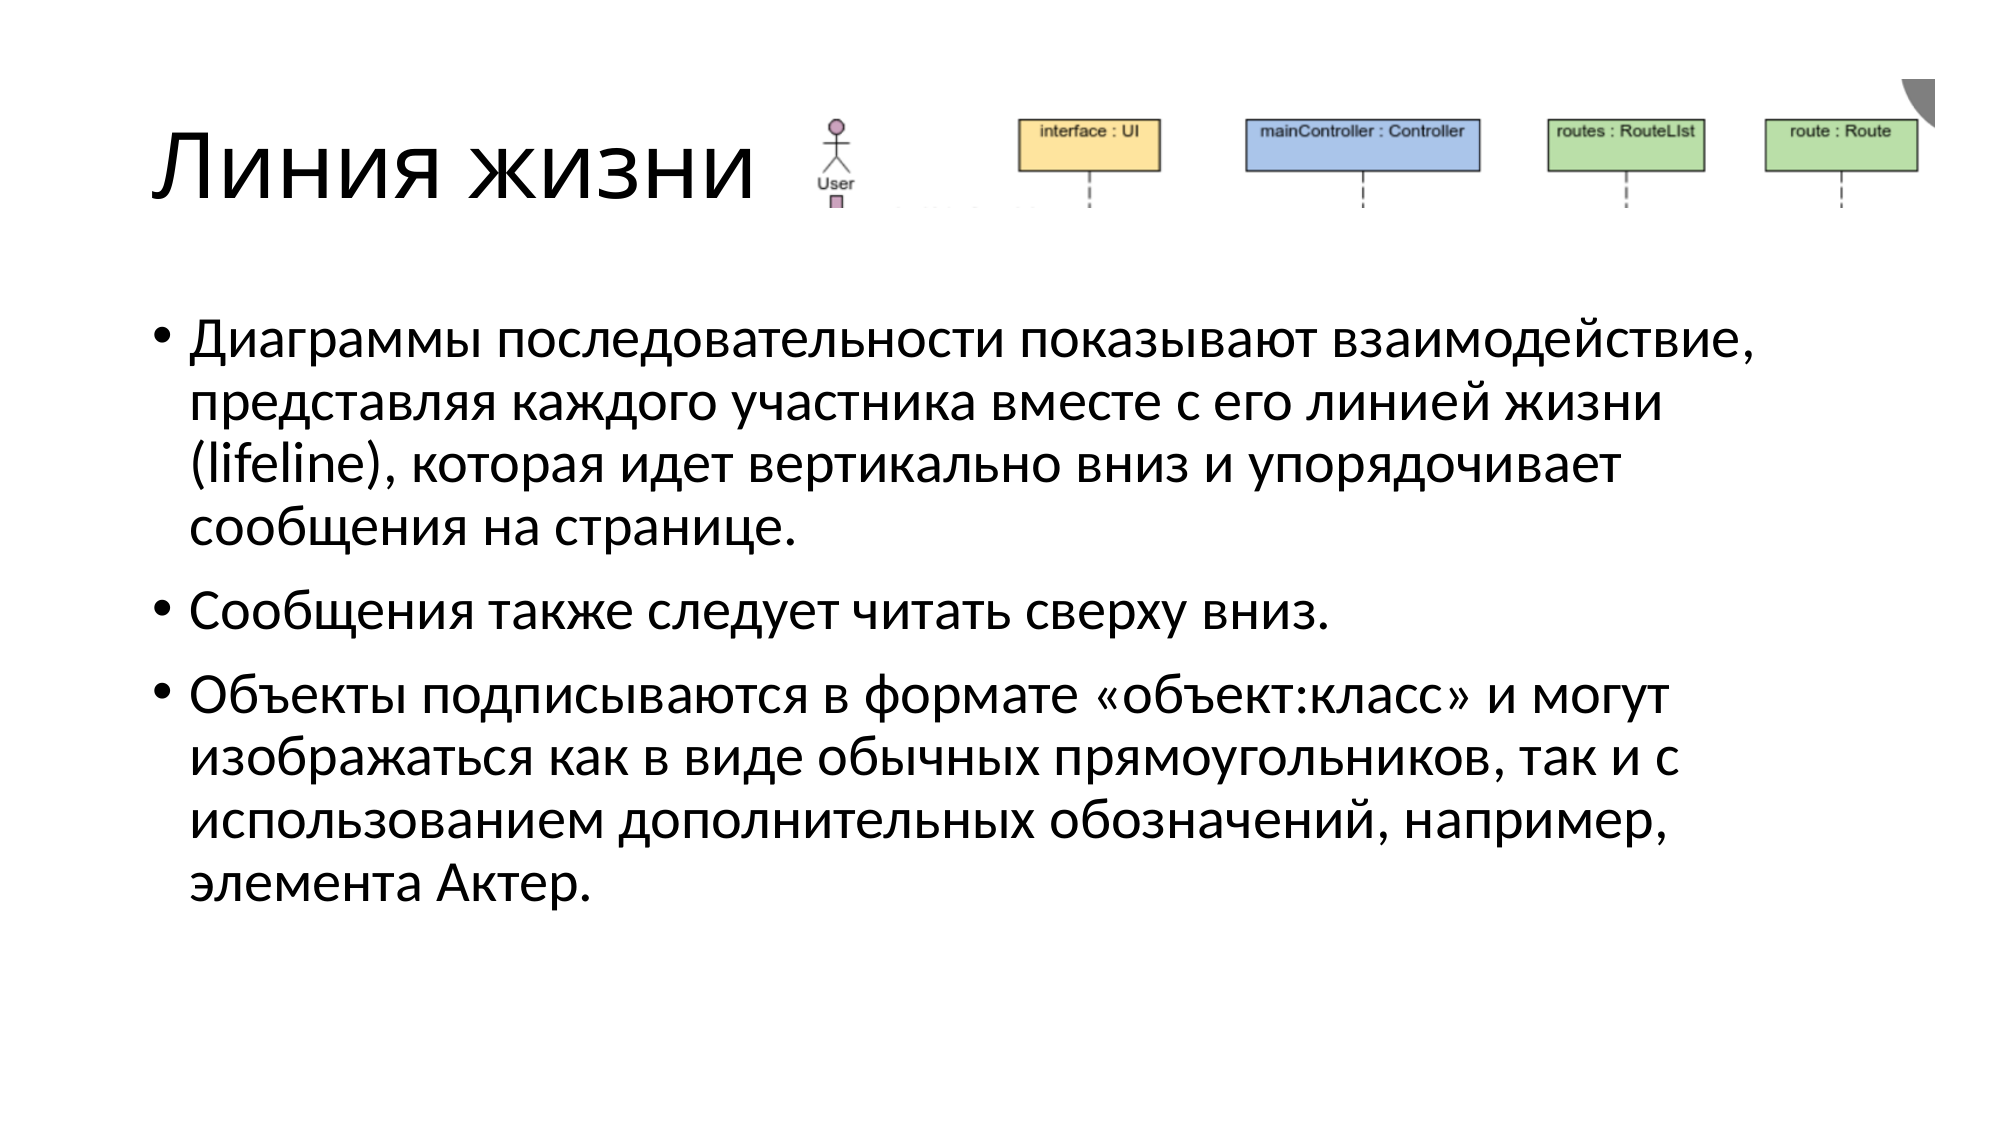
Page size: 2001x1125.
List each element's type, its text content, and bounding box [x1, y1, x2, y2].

list Диаграммы последовательности показывают взаимодействие, представляя каждого участника вместе с его линией жизни (lifeline), которая идет вертикально вниз и упорядочивает сообщения на странице. Сообщения также следует читать сверху вниз. Объекты подписываются в формате «объект:класс» и могут изображаться как в виде обычных прямоугольников, так и с использованием дополнительных обозначений, например, элемента Актер. [137, 299, 1863, 1014]
picture [780, 78, 1935, 208]
title Линия жизни [137, 59, 1863, 278]
